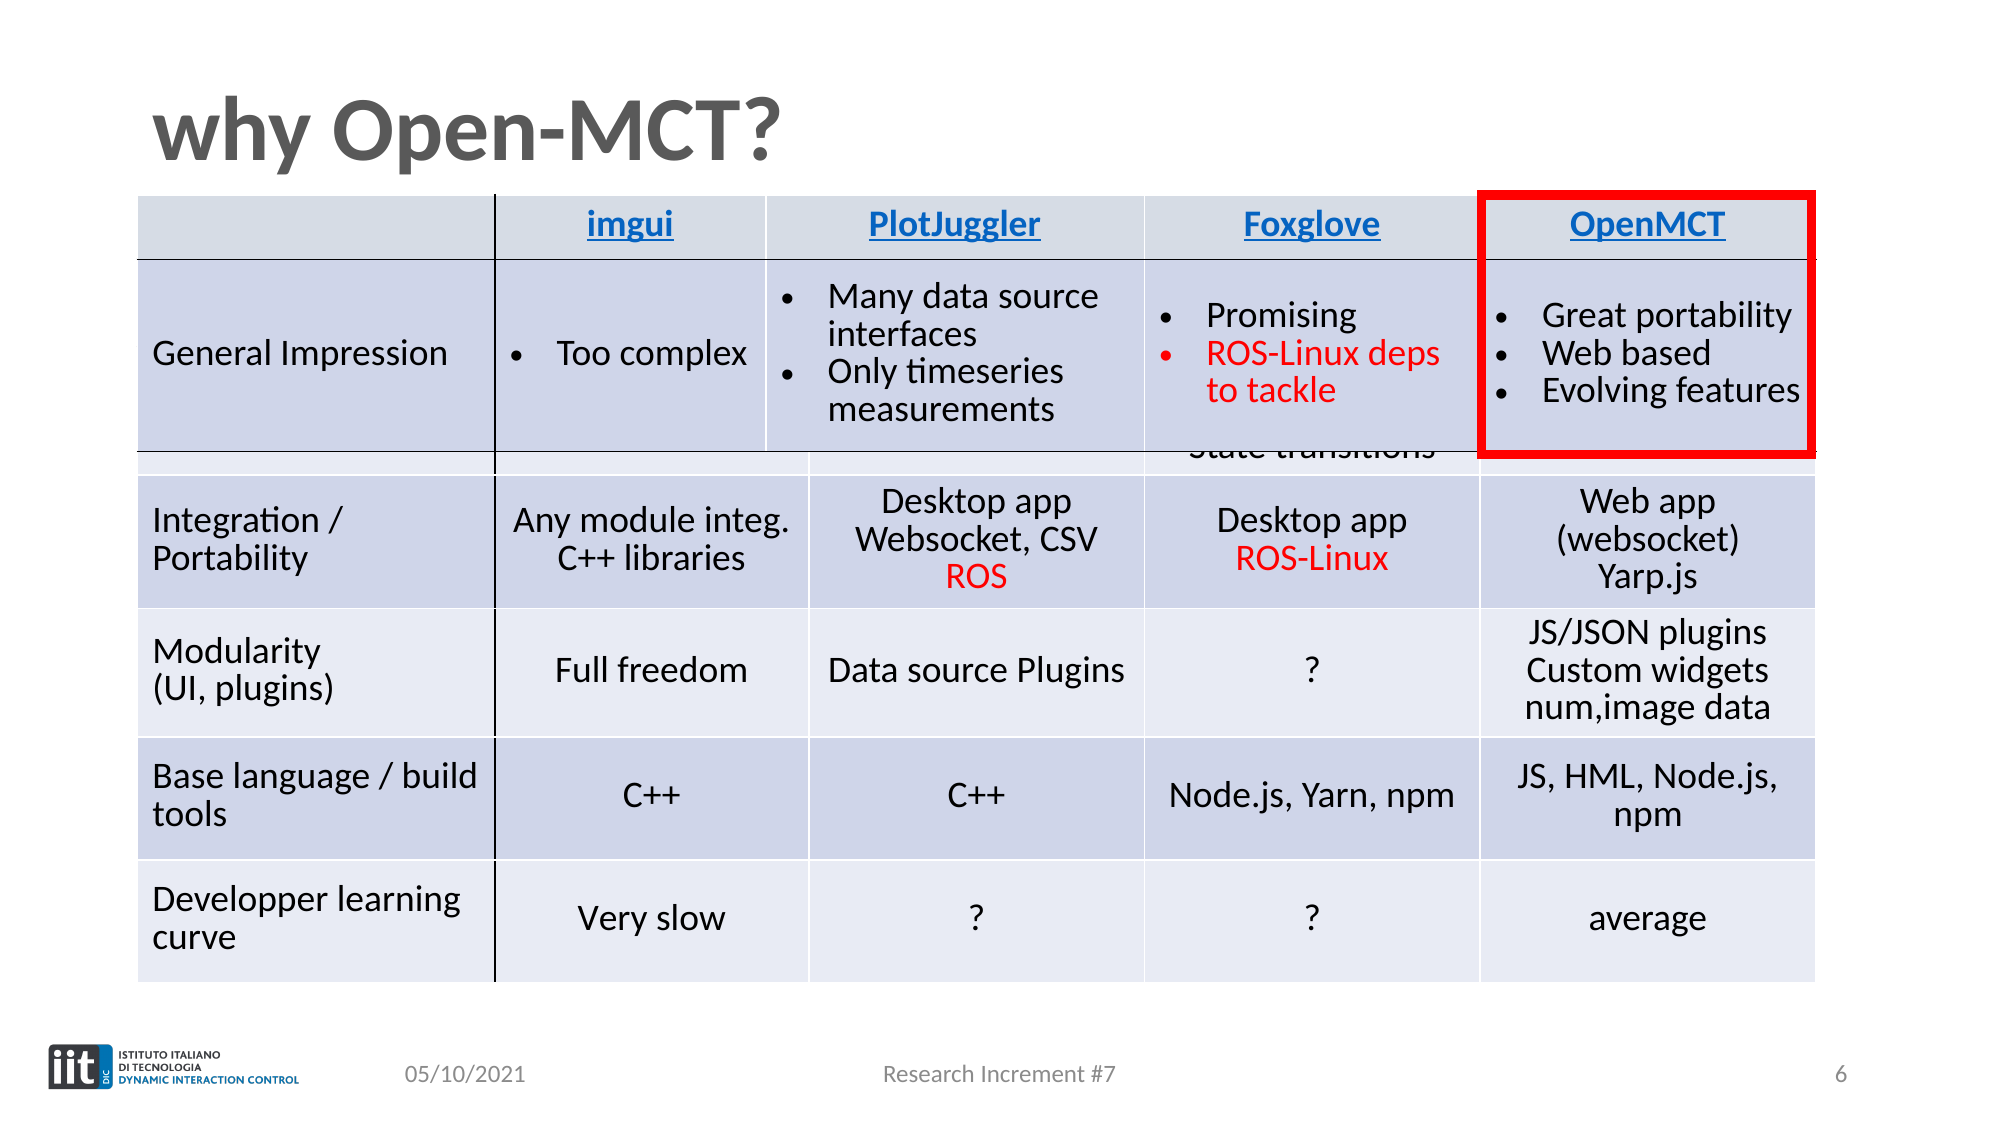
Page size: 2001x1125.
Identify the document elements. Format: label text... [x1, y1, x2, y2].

table_cell Promising ROS-Linux deps to tackle [1145, 260, 1479, 451]
table_cell C++ [810, 738, 1144, 859]
table_cell General Impression [138, 260, 494, 451]
picture [40, 1035, 315, 1110]
table_cell Very slow [496, 861, 808, 982]
table_cell Desktop app ROS-Linux [1145, 476, 1479, 608]
table_cell Data source Plugins [810, 609, 1144, 736]
table_cell Features/Ergonomy [138, 452, 494, 474]
table_cell Robot 3D viz. visualization State transitions [1145, 452, 1479, 474]
table_cell JS, HML, Node.js, npm [1481, 738, 1815, 859]
table_header PlotJuggler [767, 196, 1144, 259]
table_cell Many data source interfaces Only timeseries measurements [767, 260, 1144, 451]
table_cell Integration / Portability [138, 476, 494, 608]
footer Research Increment #7 [662, 1042, 1338, 1103]
table_cell Desktop app Websocket, CSV ROS [810, 476, 1144, 608]
table_cell Node.js, Yarn, npm [1145, 738, 1479, 859]
table_cell Adv. Ploting, layout Plot <-> raw data State transitions [1481, 452, 1815, 474]
table_cell ? [810, 861, 1144, 982]
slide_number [389, 1042, 588, 1103]
table_cell Modularity (UI, plugins) [138, 609, 494, 736]
table_cell C++ [496, 738, 808, 859]
table_cell Intuitive? Light interface [810, 452, 1144, 474]
table_cell Smaller building blocks [496, 452, 808, 474]
table_header imgui [496, 196, 765, 259]
table_cell Developper learning curve [138, 861, 494, 982]
table_cell ? [1145, 861, 1479, 982]
table_cell Base language / build tools [138, 738, 494, 859]
text_box [1481, 194, 1812, 455]
table_cell Any module integ. C++ libraries [496, 476, 808, 608]
table_cell JS/JSON plugins Custom widgets num,image data [1481, 609, 1815, 736]
title why Open-MCT? [137, 59, 1863, 203]
table_cell Web app (websocket) Yarp.js [1481, 476, 1815, 608]
table_header Foxglove [1145, 196, 1479, 259]
table_cell ? [1145, 609, 1479, 736]
table_cell average [1481, 861, 1815, 982]
table_cell Too complex [496, 260, 765, 451]
table_cell Full freedom [496, 609, 808, 736]
slide_number 6 [1412, 1042, 1863, 1103]
table_header [138, 196, 494, 259]
